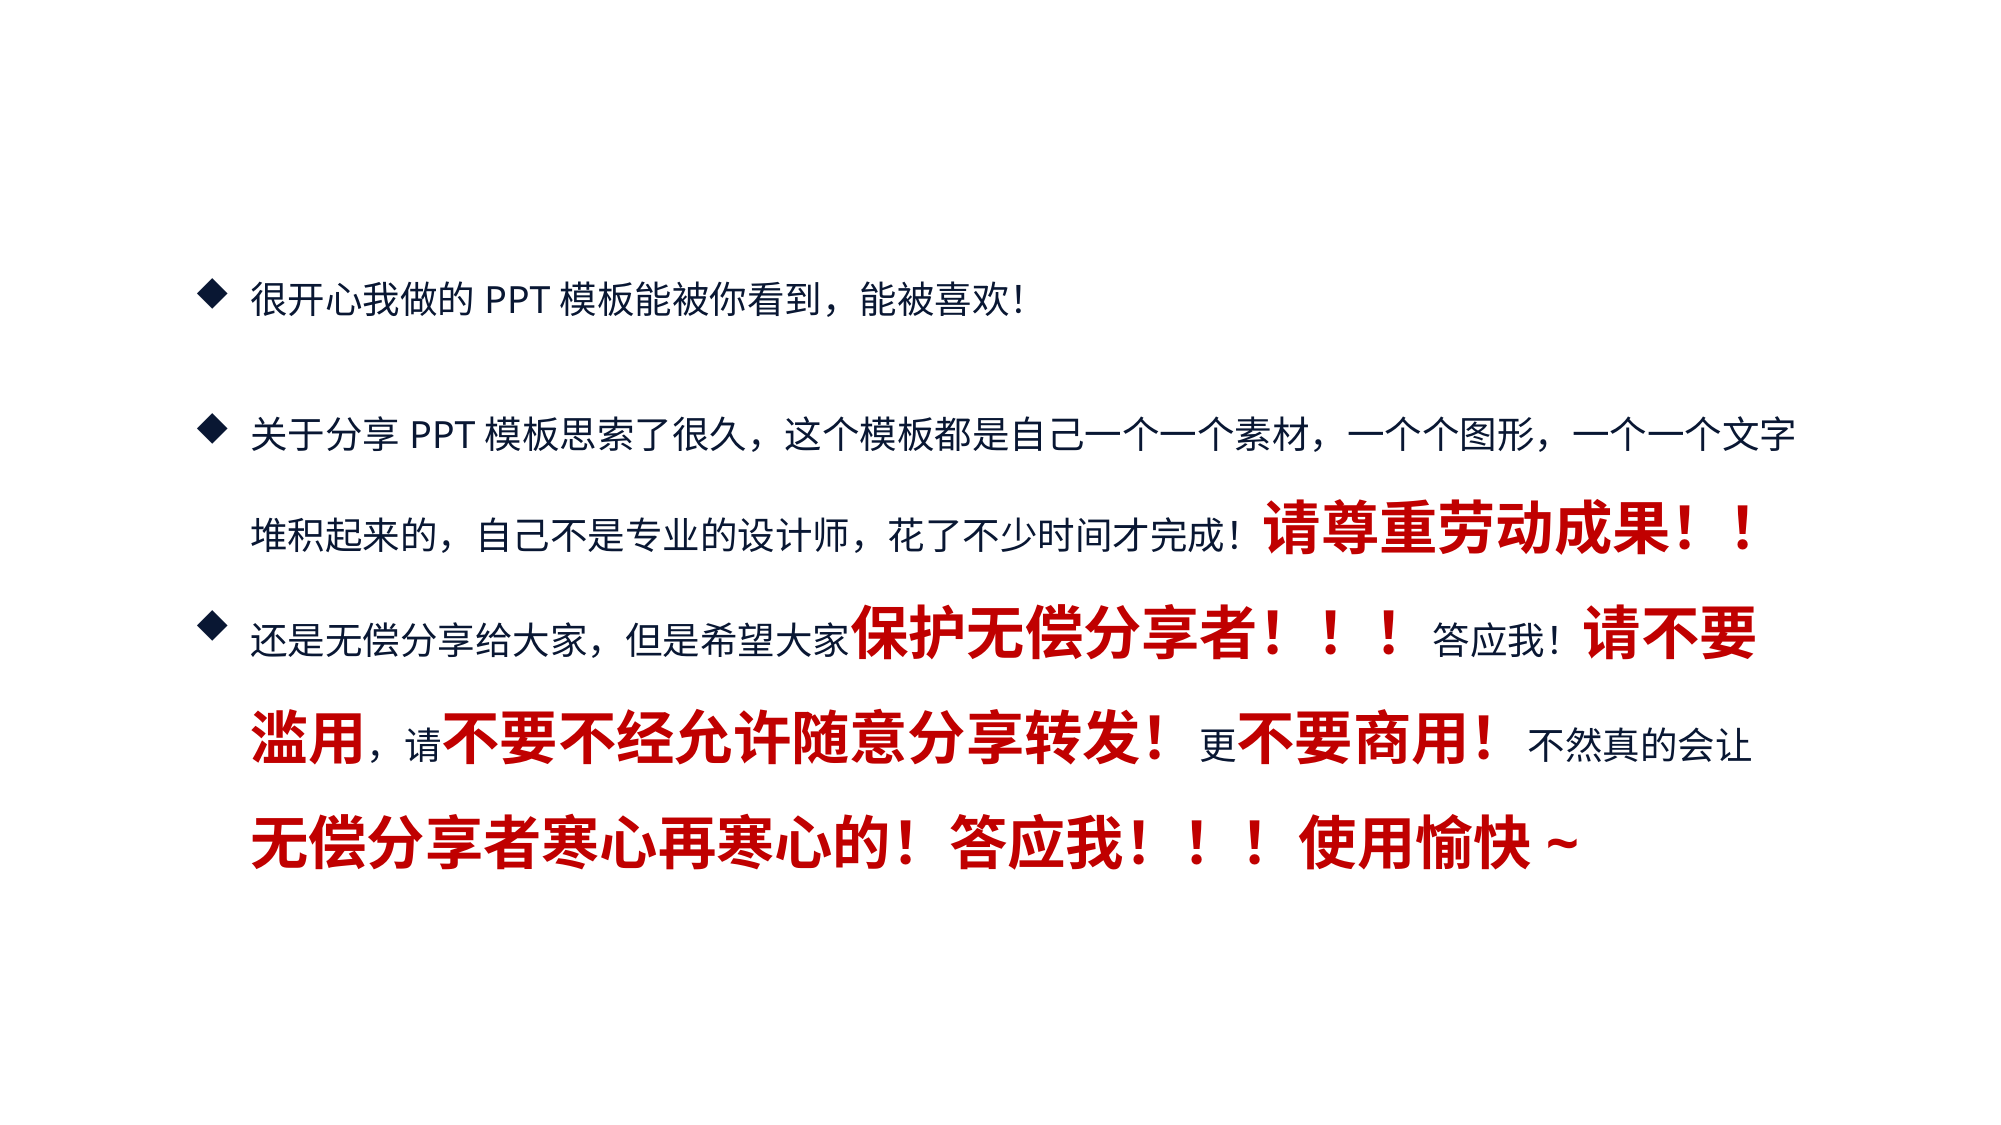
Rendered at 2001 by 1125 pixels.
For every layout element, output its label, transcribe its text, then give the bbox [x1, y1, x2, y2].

text_box 很开心我做的PPT模板能被你看到，能被喜欢！ 关于分享PPT模板思索了很久，这个模板都是自己一个一个素材，一个个图形，一个一个文字堆积起来的，自己不是专业的设计师，花了不少时间才完成！请尊重劳动成果！！ 还是无偿分享给大家，但是希望大家保护无偿分享者！！！答应我！请不要滥用，请不要不经允许随意分享转发！更不要商用！不然真的会让无偿分享者寒心再寒心的！答应我！！！使用愉快~ [179, 246, 1821, 884]
